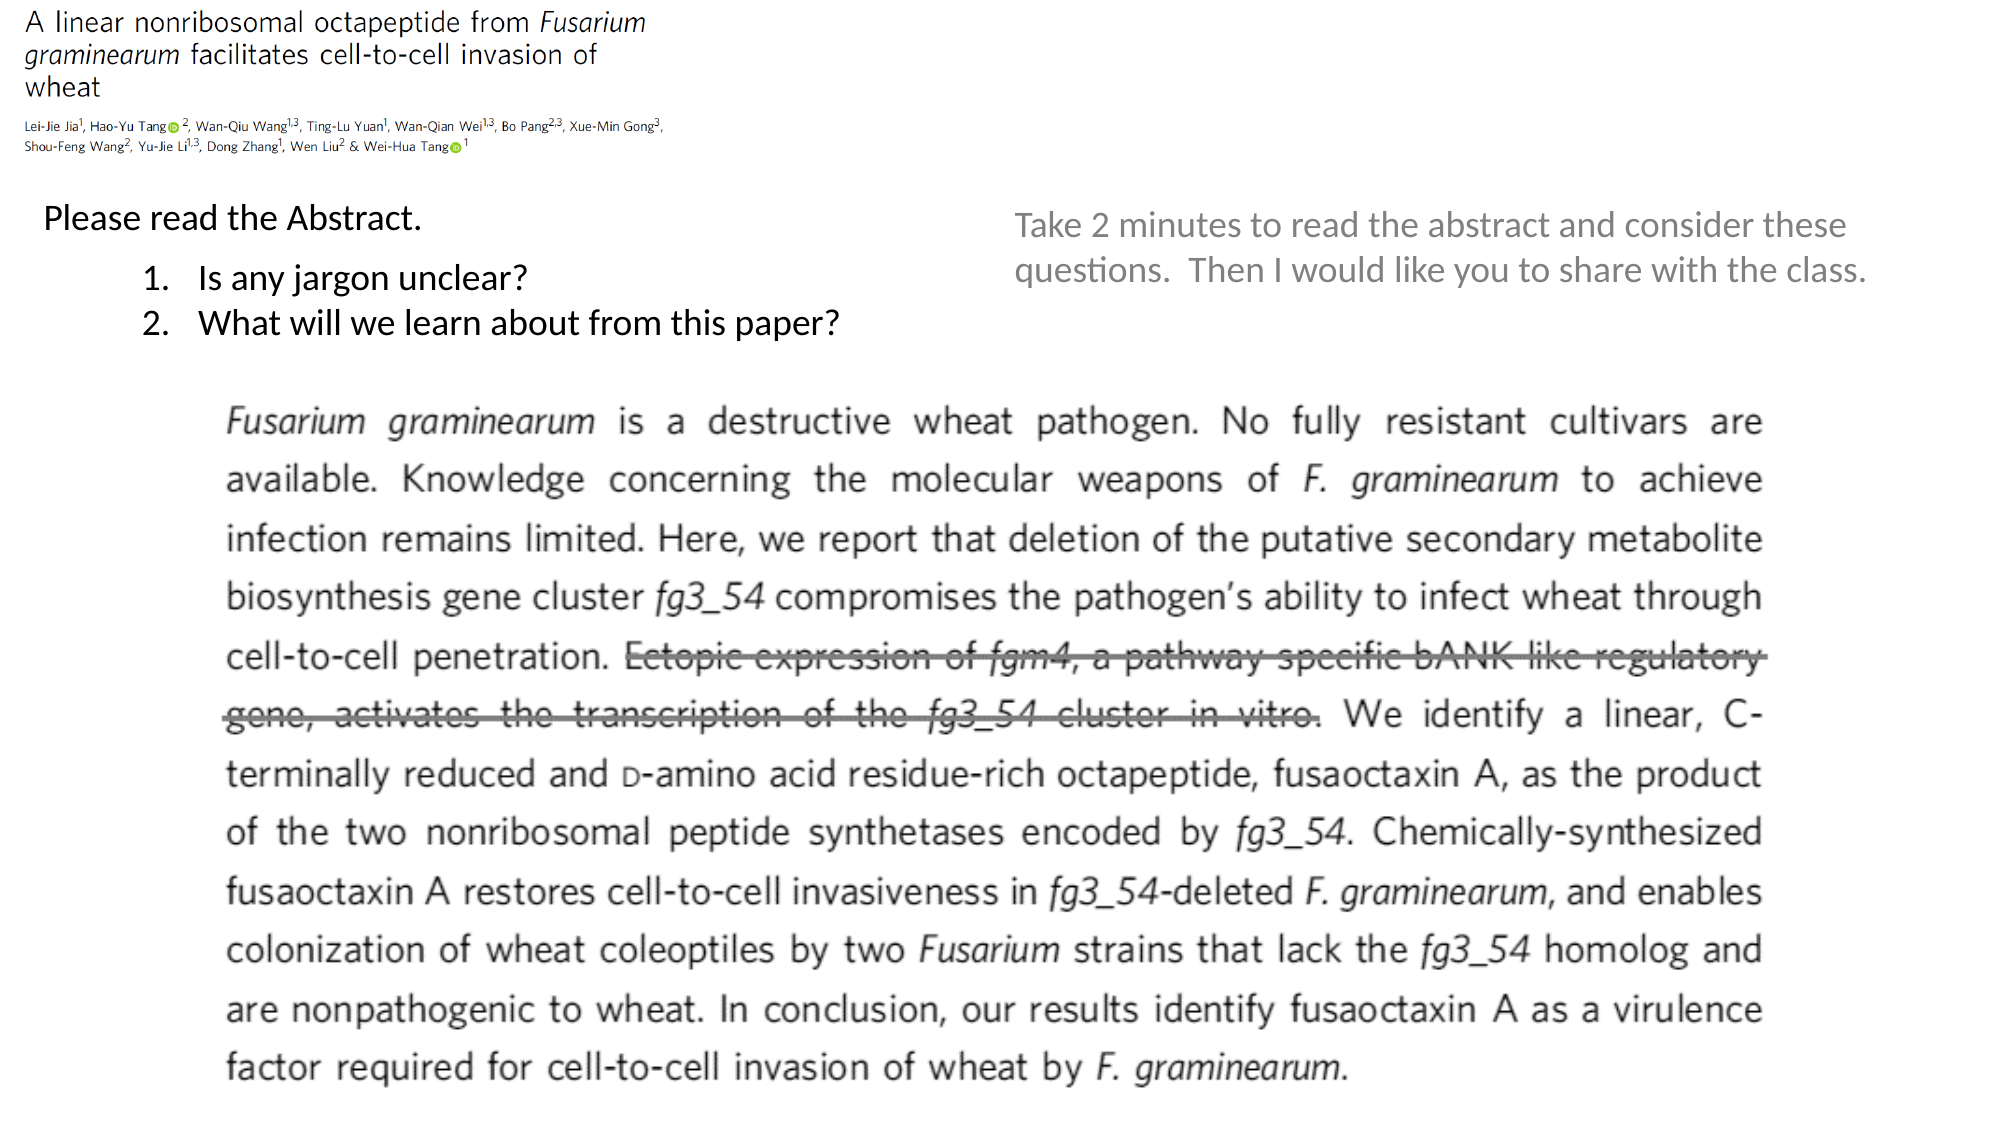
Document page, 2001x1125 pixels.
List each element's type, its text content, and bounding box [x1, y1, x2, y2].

text_box Please read the Abstract. [28, 185, 447, 246]
text_box Take 2 minutes to read the abstract and consider these questions. Then I would like you to share with the class. [999, 192, 1952, 298]
picture [0, 0, 680, 173]
text_box Is any jargon unclear? What will we learn about from this paper? [127, 245, 866, 351]
picture [199, 351, 1800, 1125]
